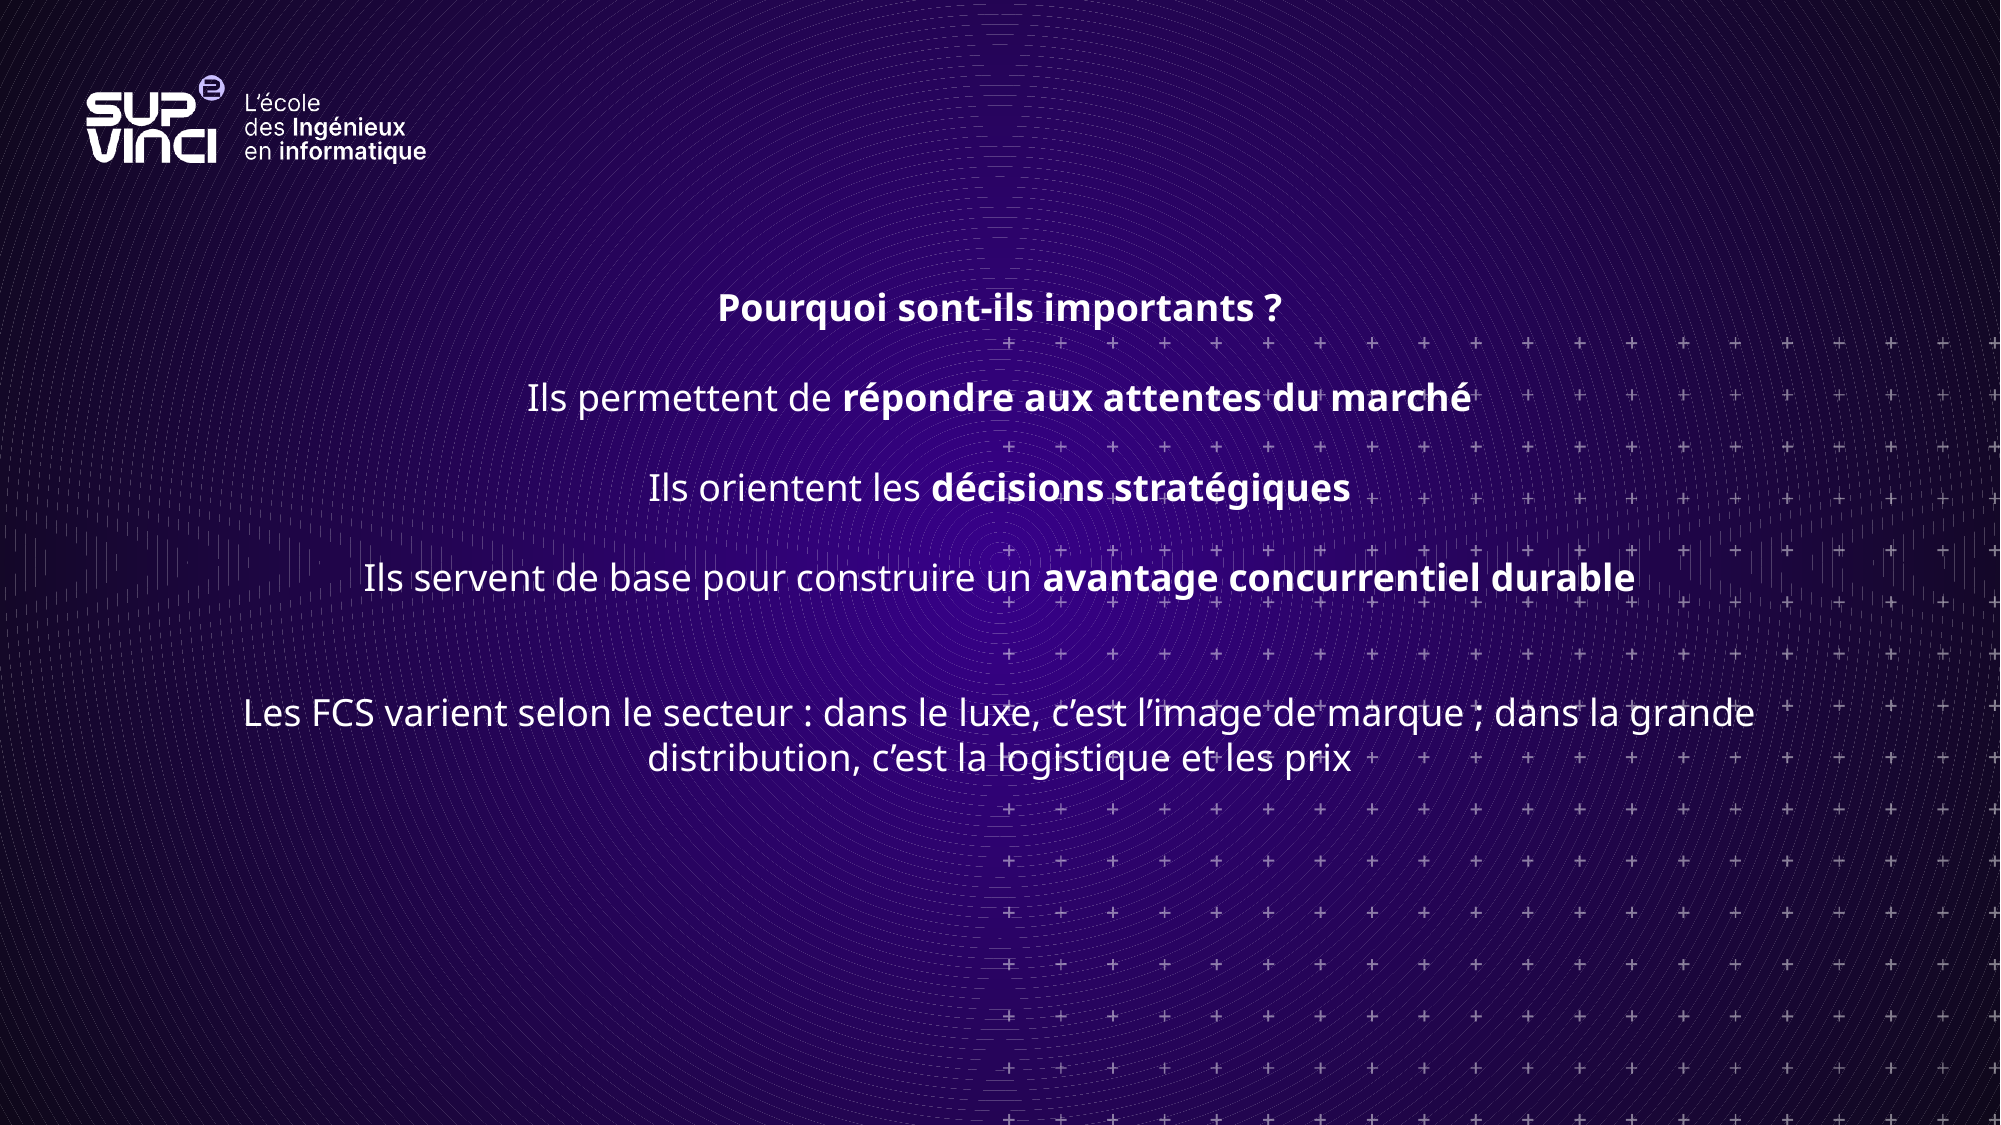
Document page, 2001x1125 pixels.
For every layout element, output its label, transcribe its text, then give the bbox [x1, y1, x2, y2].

text_box Pourquoi sont-ils importants ? Ils permettent de répondre aux attentes du marché Ils orientent les décisions stratégiques Ils servent de base pour construire un avantage concurrentiel durable Les FCS varient selon le secteur : dans le luxe, c’est l’image de marque ; dans la grande distribution, c’est la logistique et les prix [153, 276, 1847, 786]
picture [1003, 337, 2000, 1125]
picture [86, 75, 426, 164]
